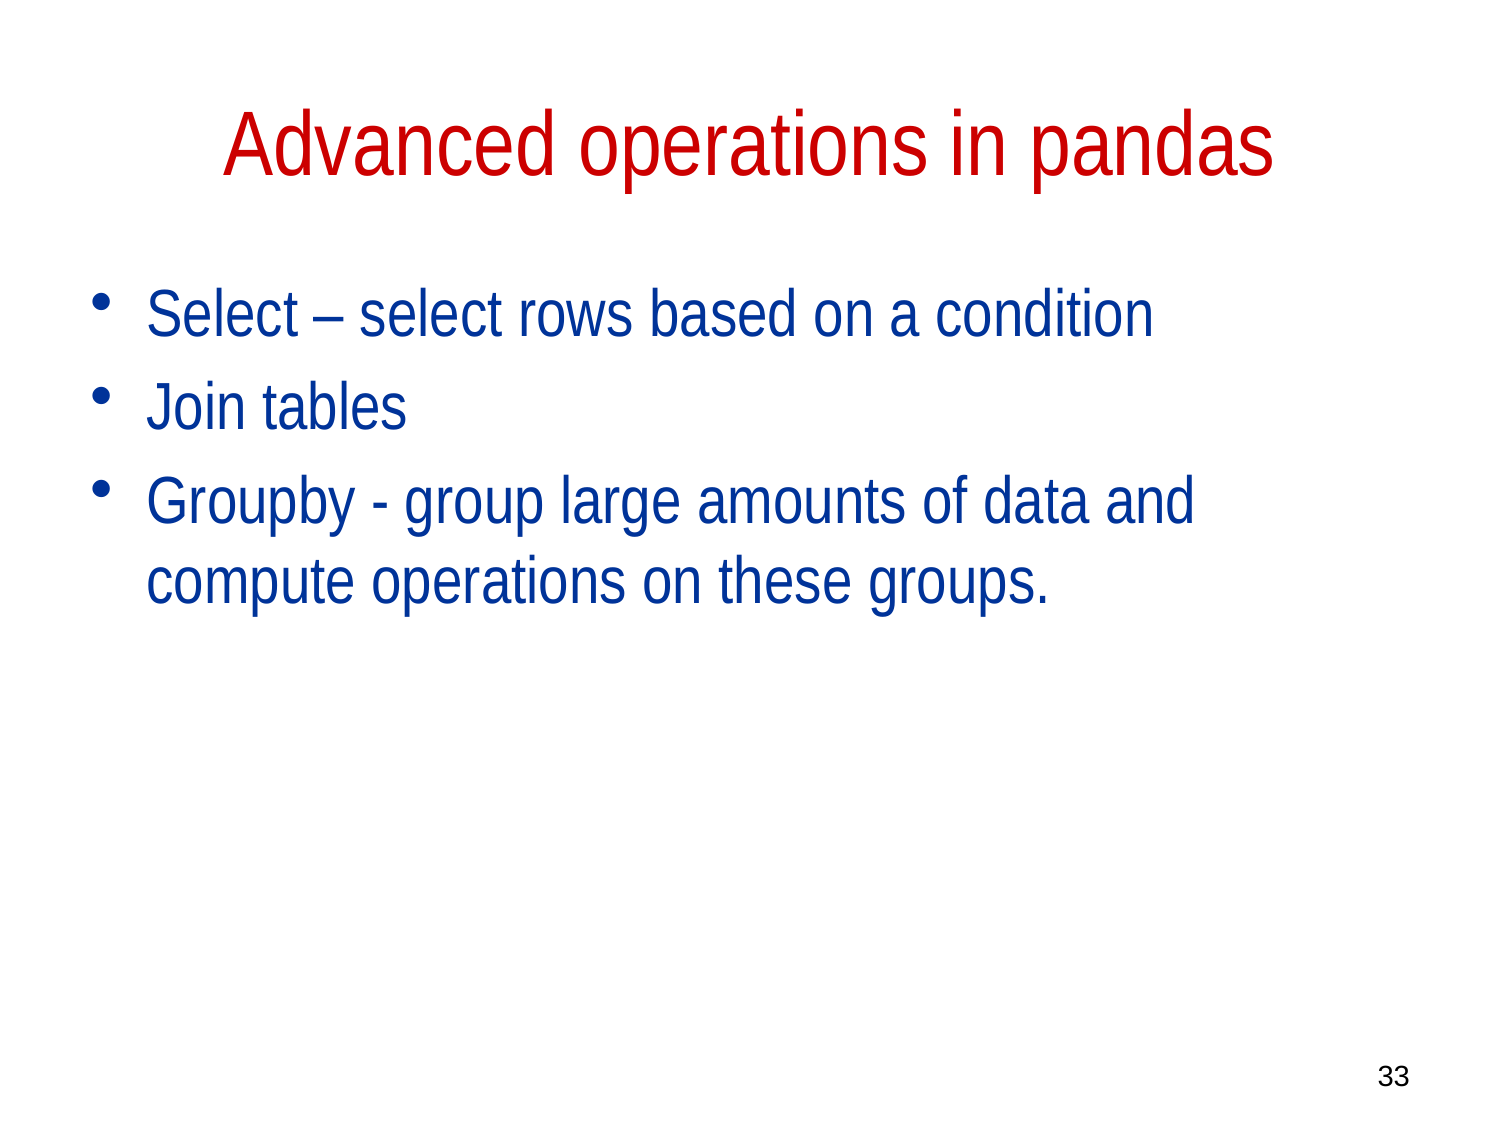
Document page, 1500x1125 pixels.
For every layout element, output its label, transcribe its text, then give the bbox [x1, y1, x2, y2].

list Select – select rows based on a condition Join tables Groupby - group large amounts of data and compute operations on these groups. [74, 262, 1426, 1006]
title Advanced operations in pandas [74, 44, 1426, 233]
slide_number 33 [1074, 1049, 1426, 1088]
